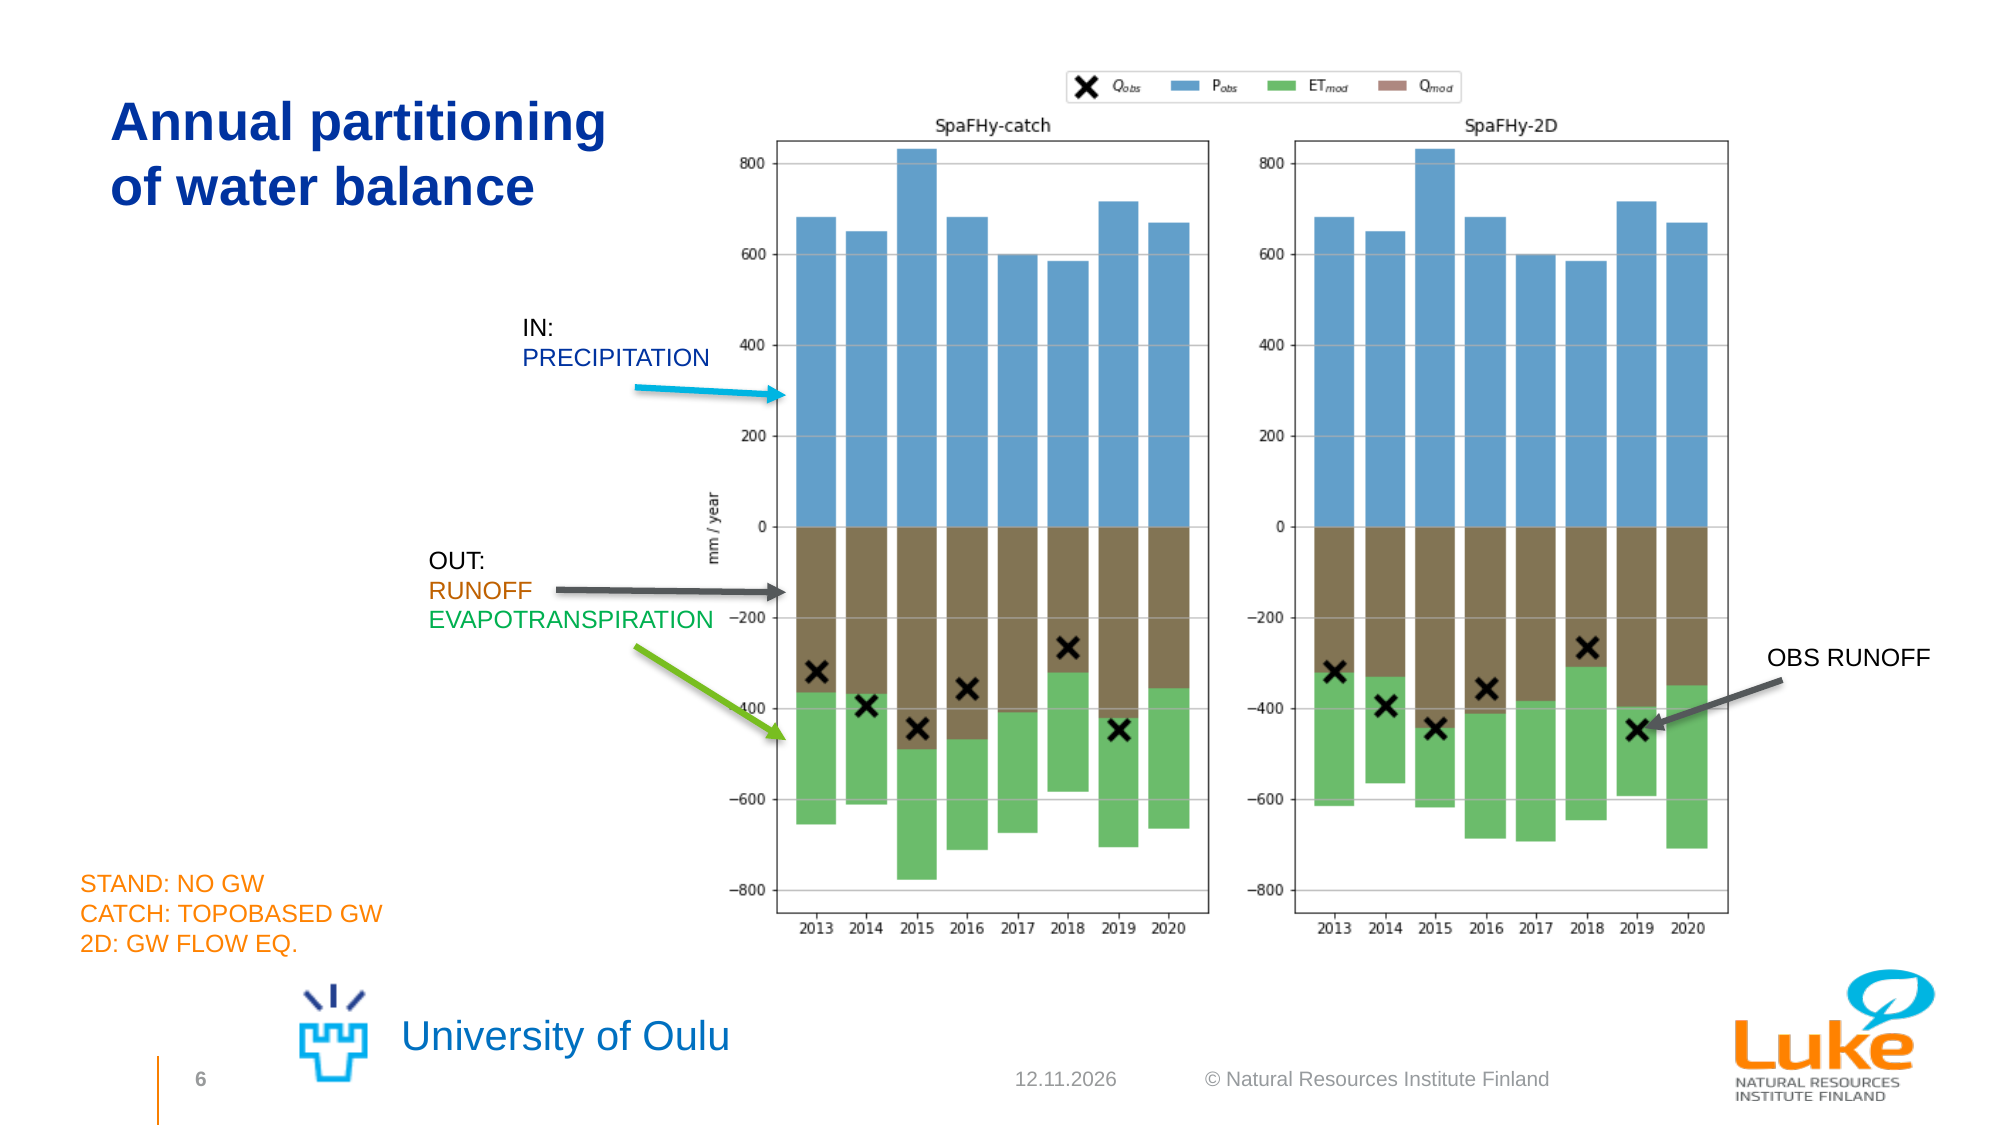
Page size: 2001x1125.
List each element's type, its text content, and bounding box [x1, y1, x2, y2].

slide_number 6 [180, 1053, 258, 1098]
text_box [555, 589, 787, 593]
text_box Annual partitioning of water balance [95, 79, 640, 248]
picture [263, 965, 403, 1096]
text_box OUT: RUNOFF EVAPOTRANSPIRATION [413, 536, 640, 642]
text_box OBS RUNOFF [1805, 634, 2000, 680]
picture [645, 26, 1950, 1118]
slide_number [999, 1053, 1191, 1098]
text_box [634, 645, 787, 741]
text_box STAND: NO GW CATCH: TOPOBASED GW 2D: GW FLOW EQ. [65, 860, 601, 966]
text_box University of Oulu [386, 1000, 975, 1106]
text_box IN: PRECIPITATION [507, 303, 640, 379]
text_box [1644, 679, 1783, 729]
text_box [634, 387, 787, 396]
